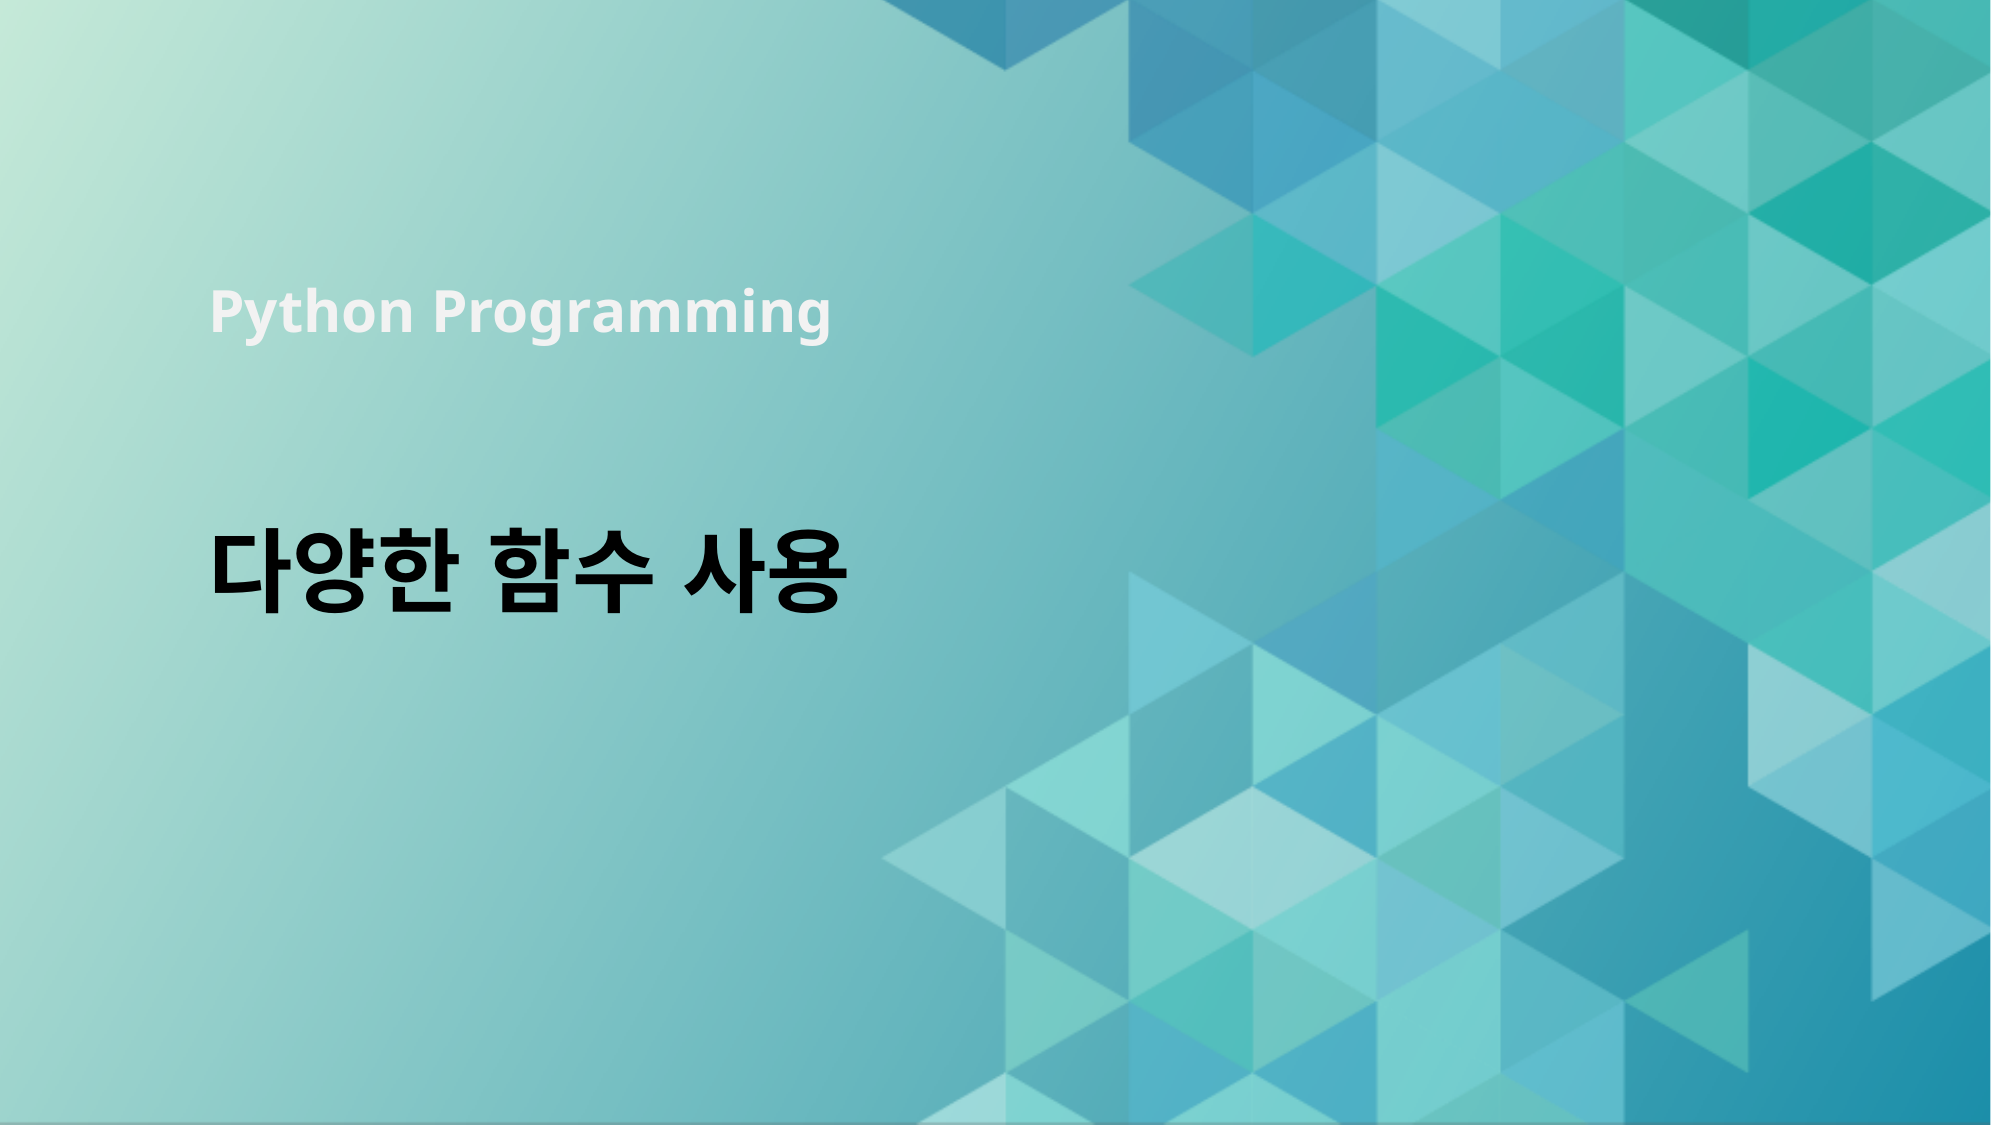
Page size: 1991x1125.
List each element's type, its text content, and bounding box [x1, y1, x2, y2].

title 다양한 함수 사용 [193, 397, 1943, 740]
picture [0, 0, 1991, 1125]
